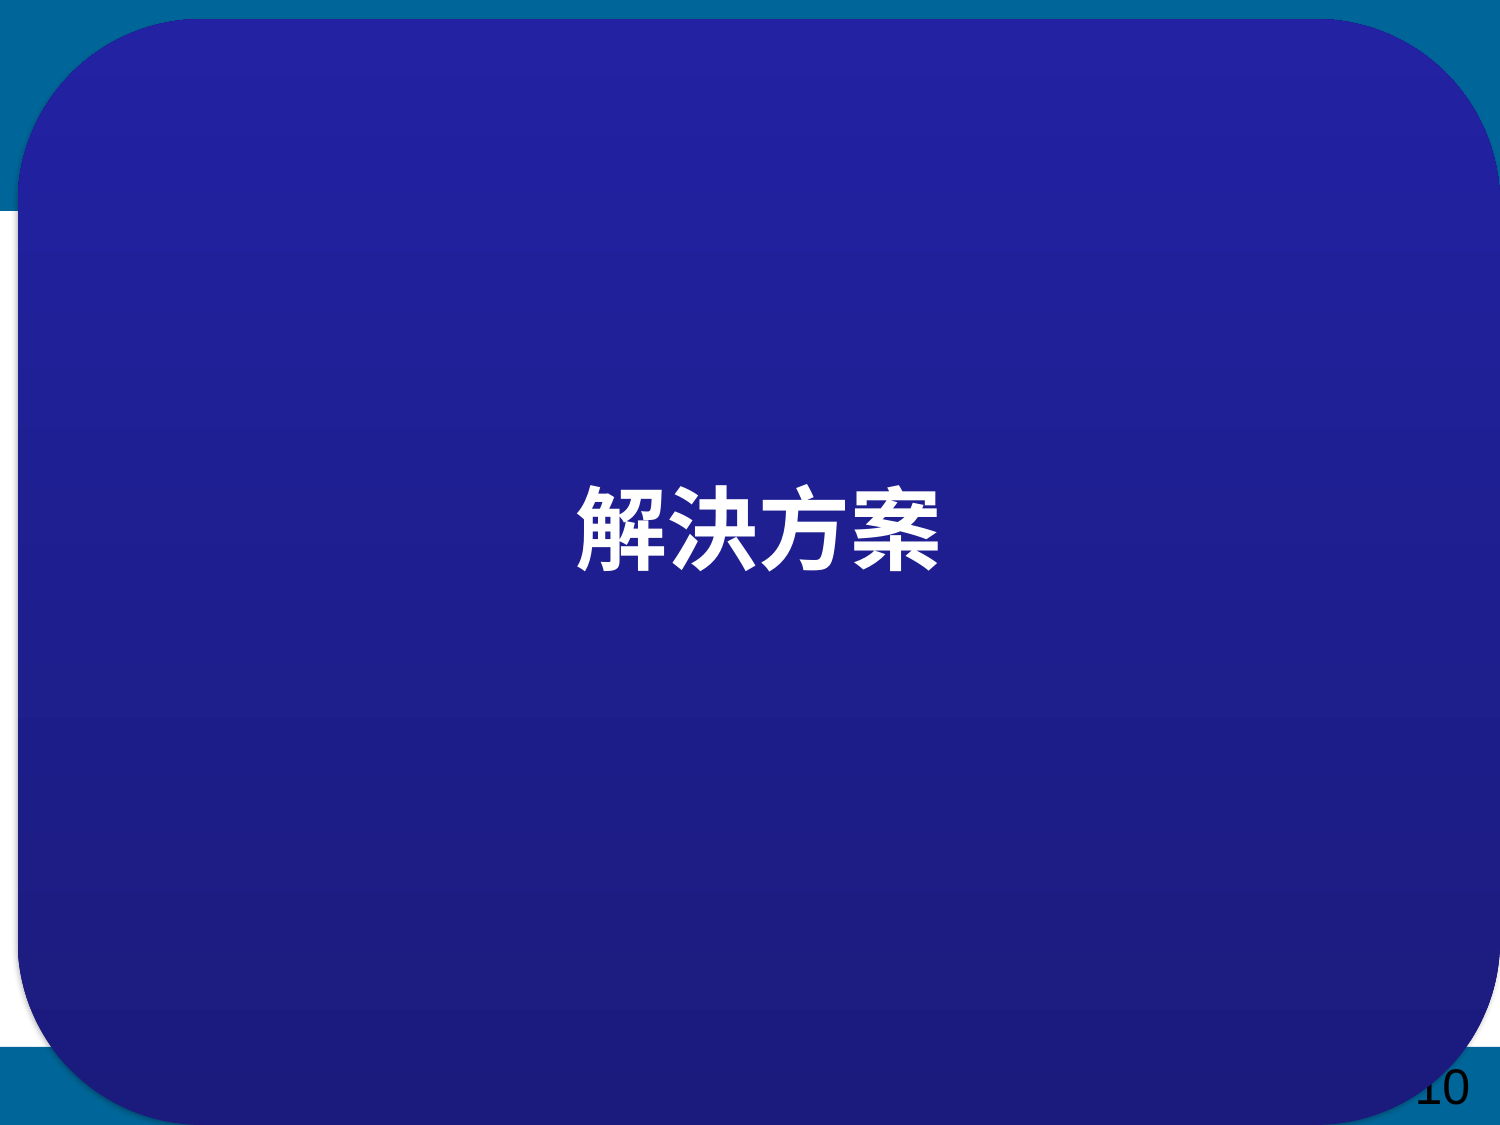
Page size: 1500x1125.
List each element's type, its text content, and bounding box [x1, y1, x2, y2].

slide_number 10 [1399, 1046, 1500, 1125]
text_box [17, 19, 1500, 1125]
text_box 解決方案 [215, 249, 1303, 805]
